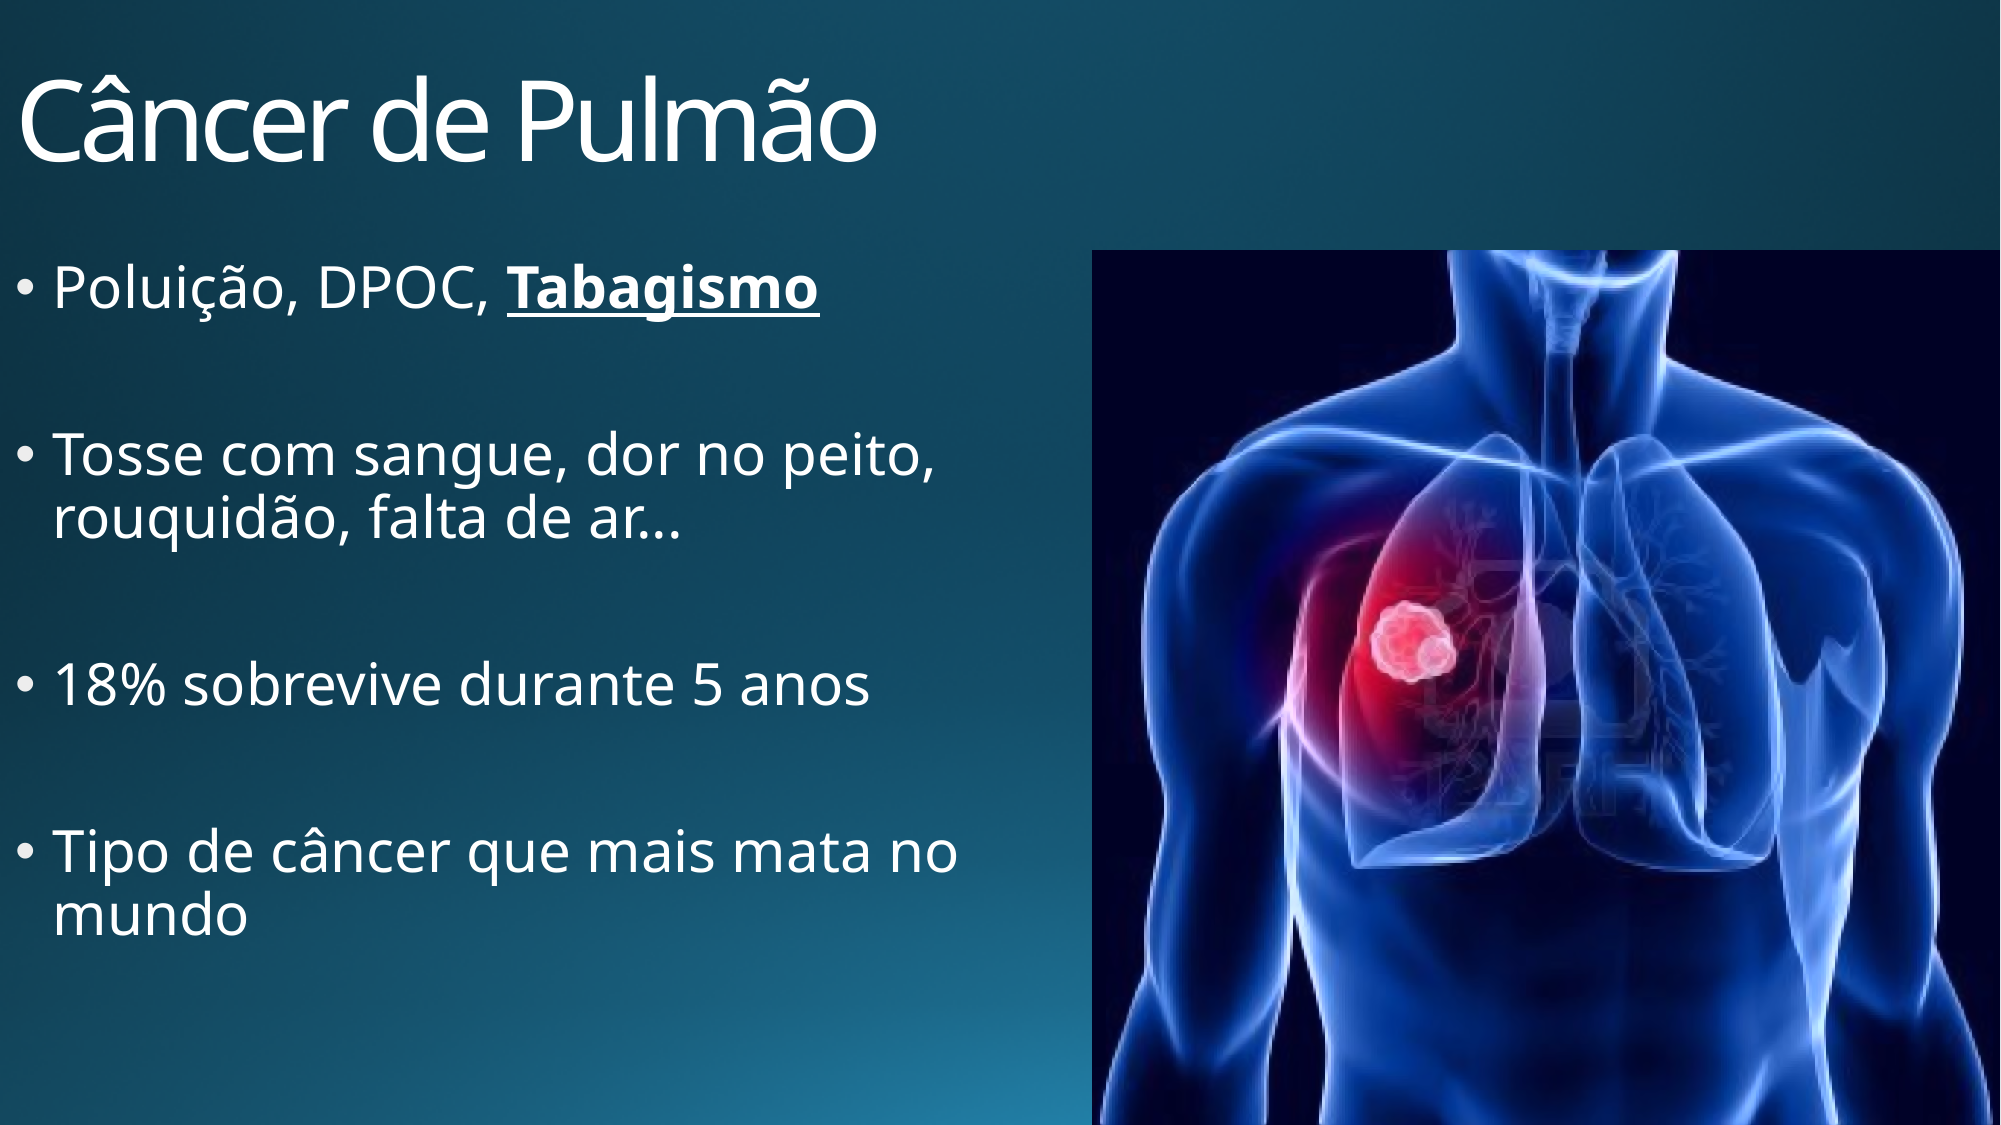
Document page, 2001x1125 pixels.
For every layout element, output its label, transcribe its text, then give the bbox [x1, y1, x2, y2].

text_box Câncer de Pulmão [0, 0, 2000, 250]
picture [1092, 0, 2001, 1125]
list Poluição, DPOC, Tabagismo Tosse com sangue, dor no peito, rouquidão, falta de ar... 18% sobrevive durante 5 anos Tipo de câncer que mais mata no mundo [0, 250, 1092, 1125]
